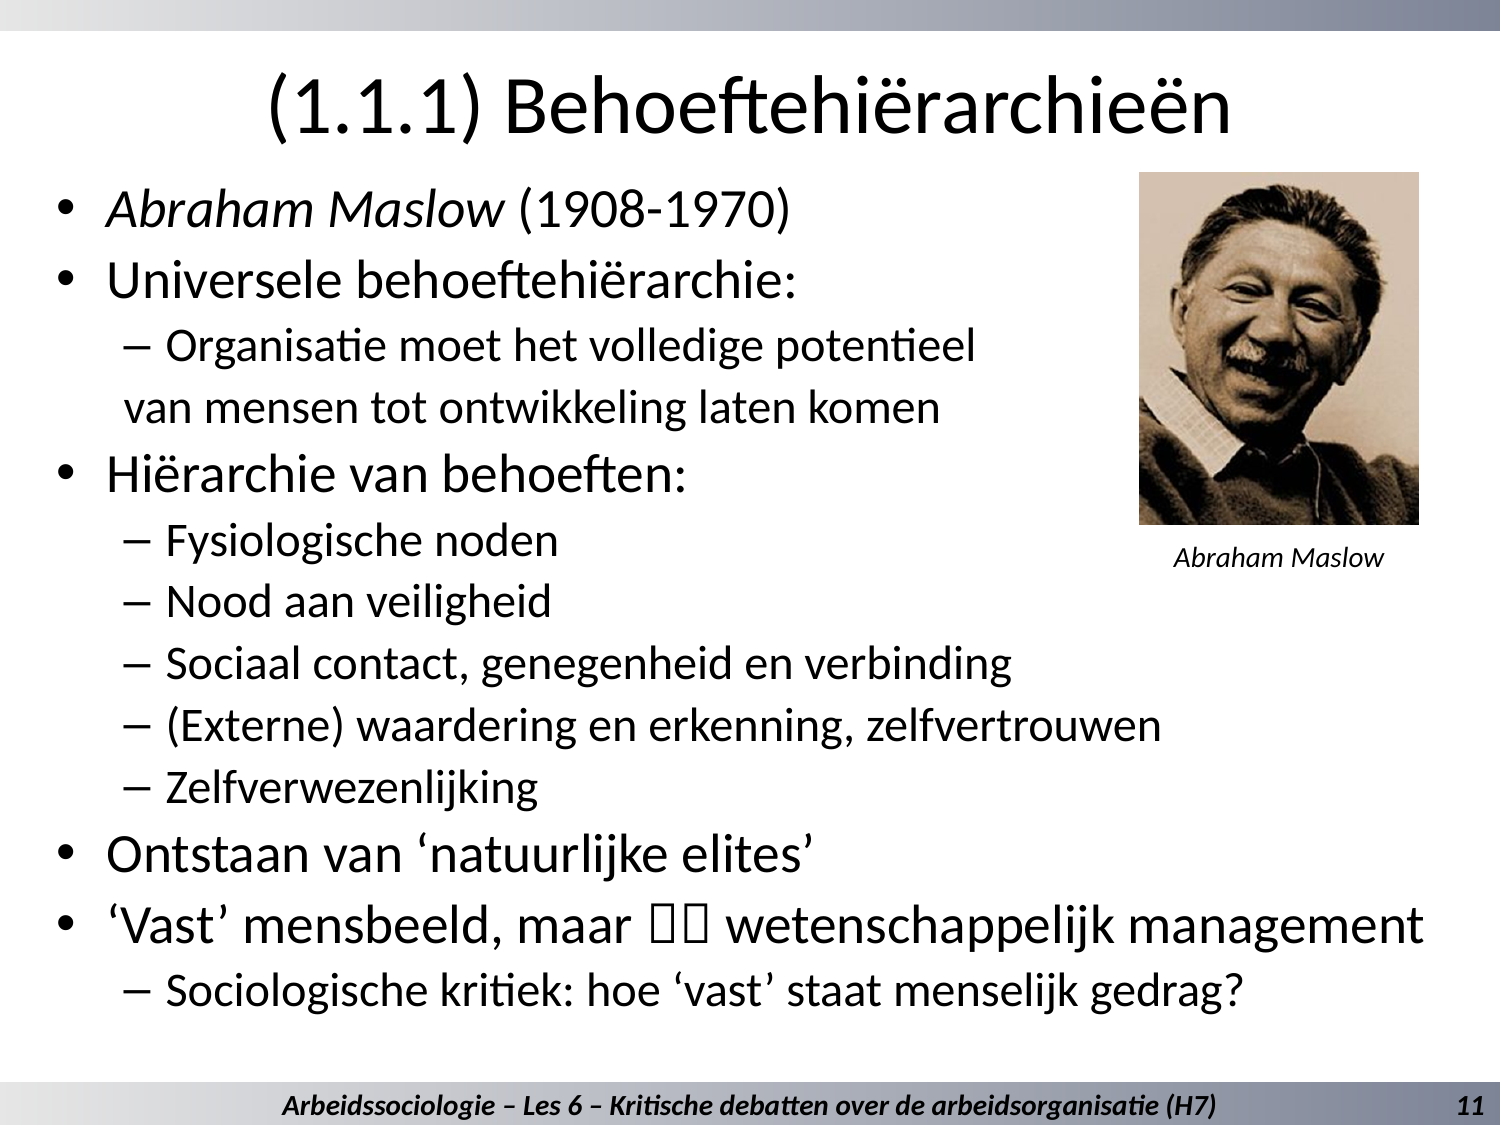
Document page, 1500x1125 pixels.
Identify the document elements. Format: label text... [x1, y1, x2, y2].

text_box [0, 0, 1500, 31]
text_box Abraham Maslow [1139, 532, 1419, 581]
picture [1139, 172, 1420, 526]
footer Arbeidssociologie – Les 6 – Kritische debatten over de arbeidsorganisatie (H7) [0, 1082, 1074, 1125]
text_box 11 [1074, 1082, 1500, 1125]
title (1.1.1) Behoeftehiërarchieën [35, 31, 1465, 170]
list Abraham Maslow (1908-1970) Universele behoeftehiërarchie: Organisatie moet het volledige potentieel van mensen tot ontwikkeling laten komen Hiërarchie van behoeften: Fysiologische noden Nood aan veiligheid Sociaal contact, genegenheid en verbinding (Externe) waardering en erkenning, zelfvertrouwen Zelfverwezenlijking Ontstaan van ‘natuurlijke elites’ ‘Vast’ mensbeeld, maar  wetenschappelijk management Sociologische kritiek: hoe ‘vast’ staat menselijk gedrag? [41, 172, 1459, 1082]
